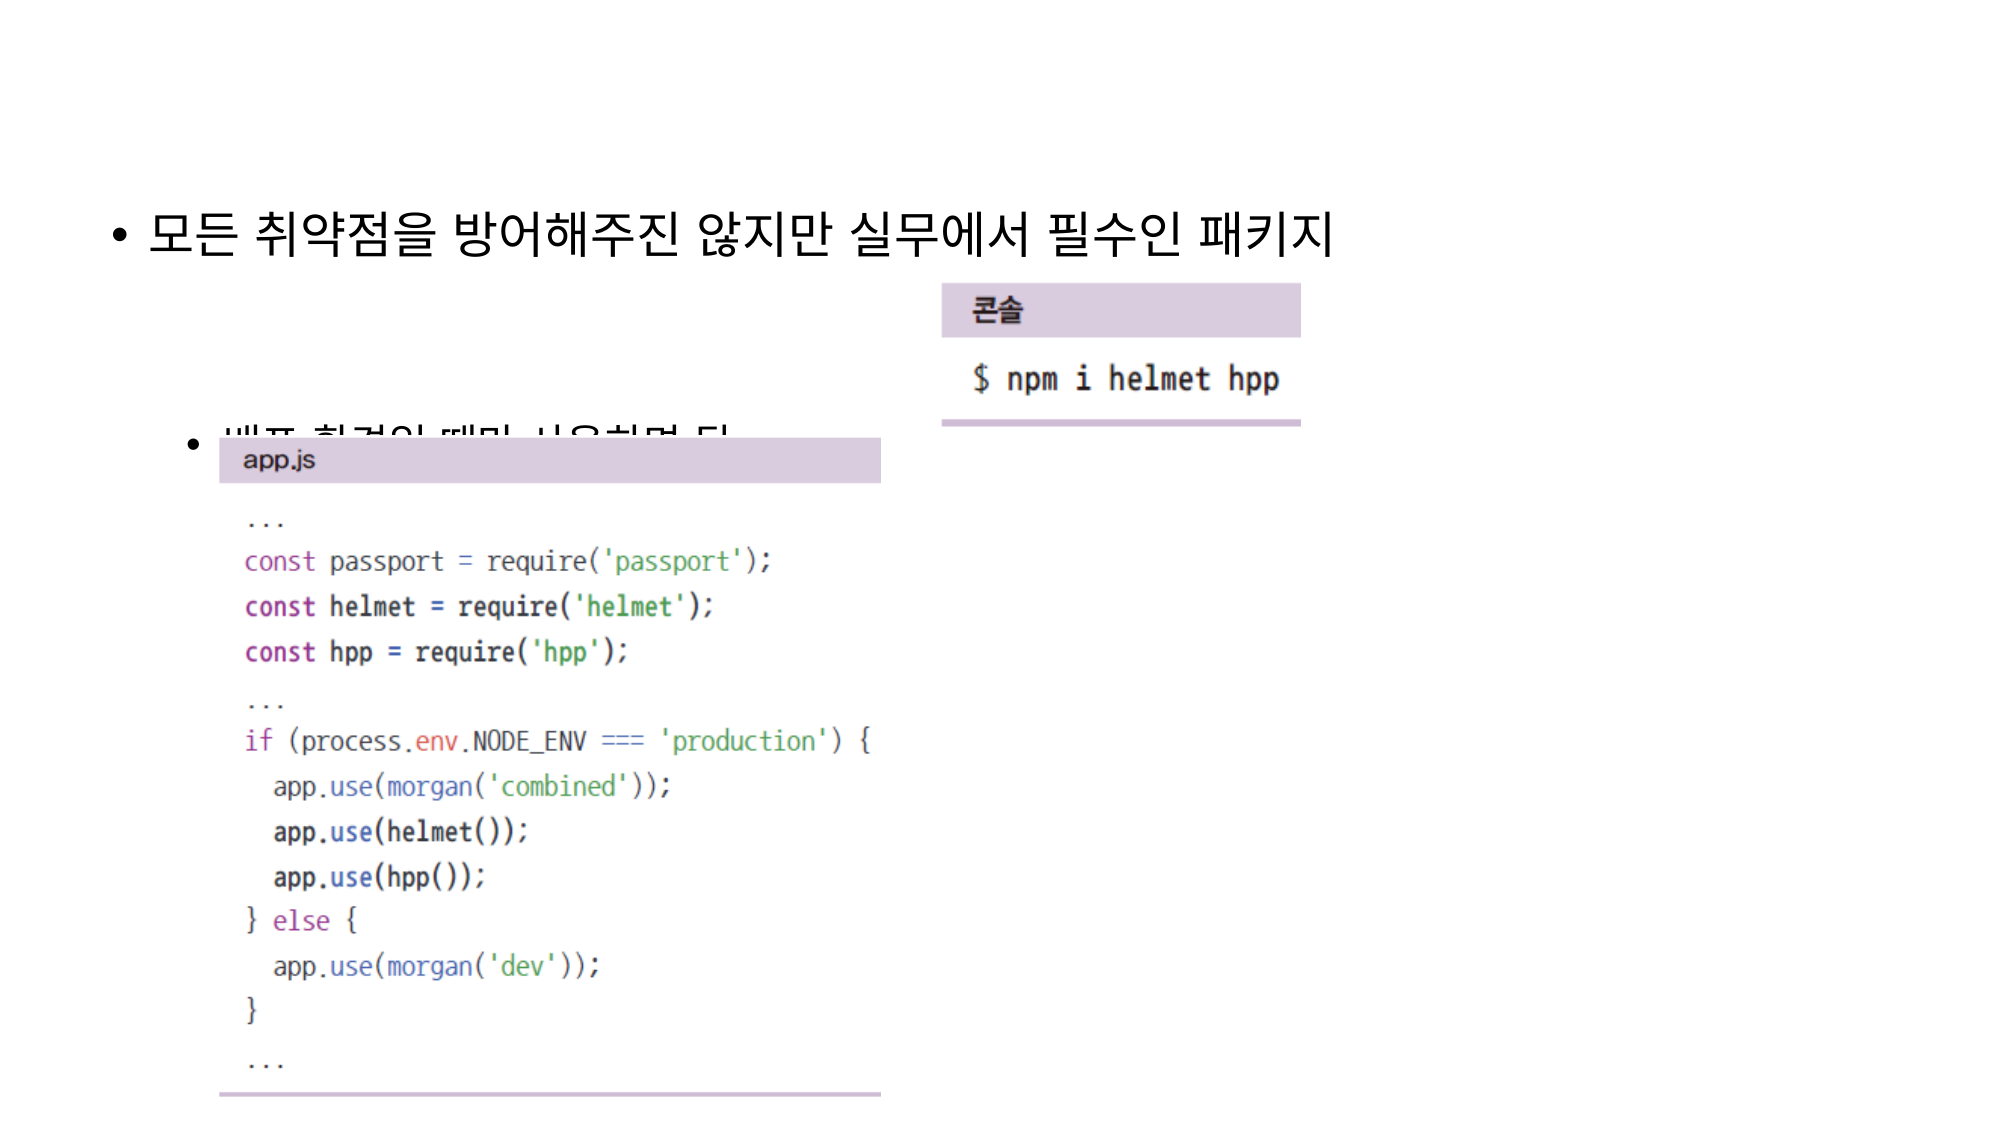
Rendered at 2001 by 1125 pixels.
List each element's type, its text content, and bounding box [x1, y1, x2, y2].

picture [935, 278, 1301, 436]
list 모든 취약점을 방어해주진 않지만 실무에서 필수인 패키지 배포 환경일 때만 사용하면 됨 [96, 203, 1870, 1018]
picture [215, 435, 881, 1103]
